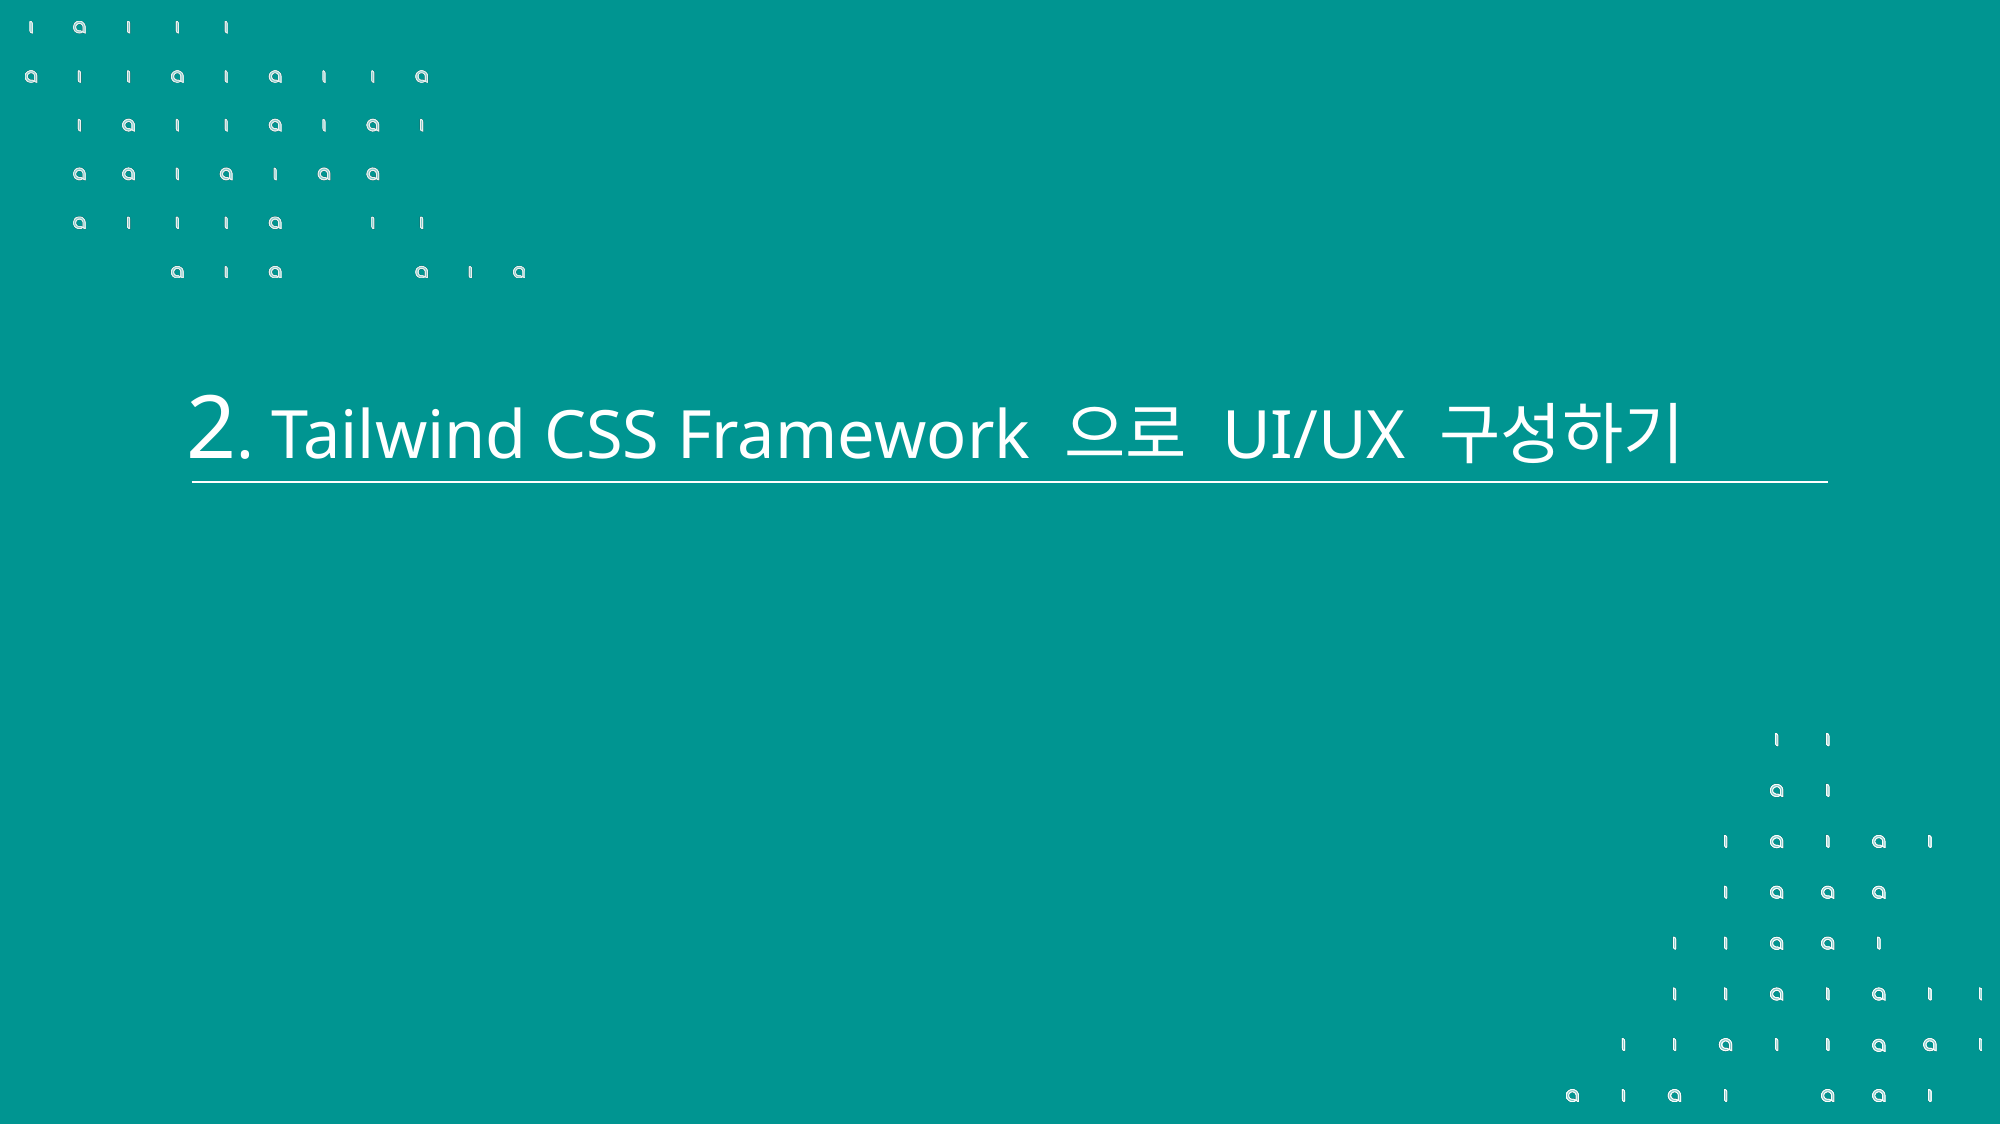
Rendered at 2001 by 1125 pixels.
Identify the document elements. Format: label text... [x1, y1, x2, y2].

list 2. Tailwind CSS Framework 으로 UI/UX 구성하기 [171, 375, 1820, 479]
picture [1566, 733, 1982, 1102]
picture [25, 21, 525, 278]
